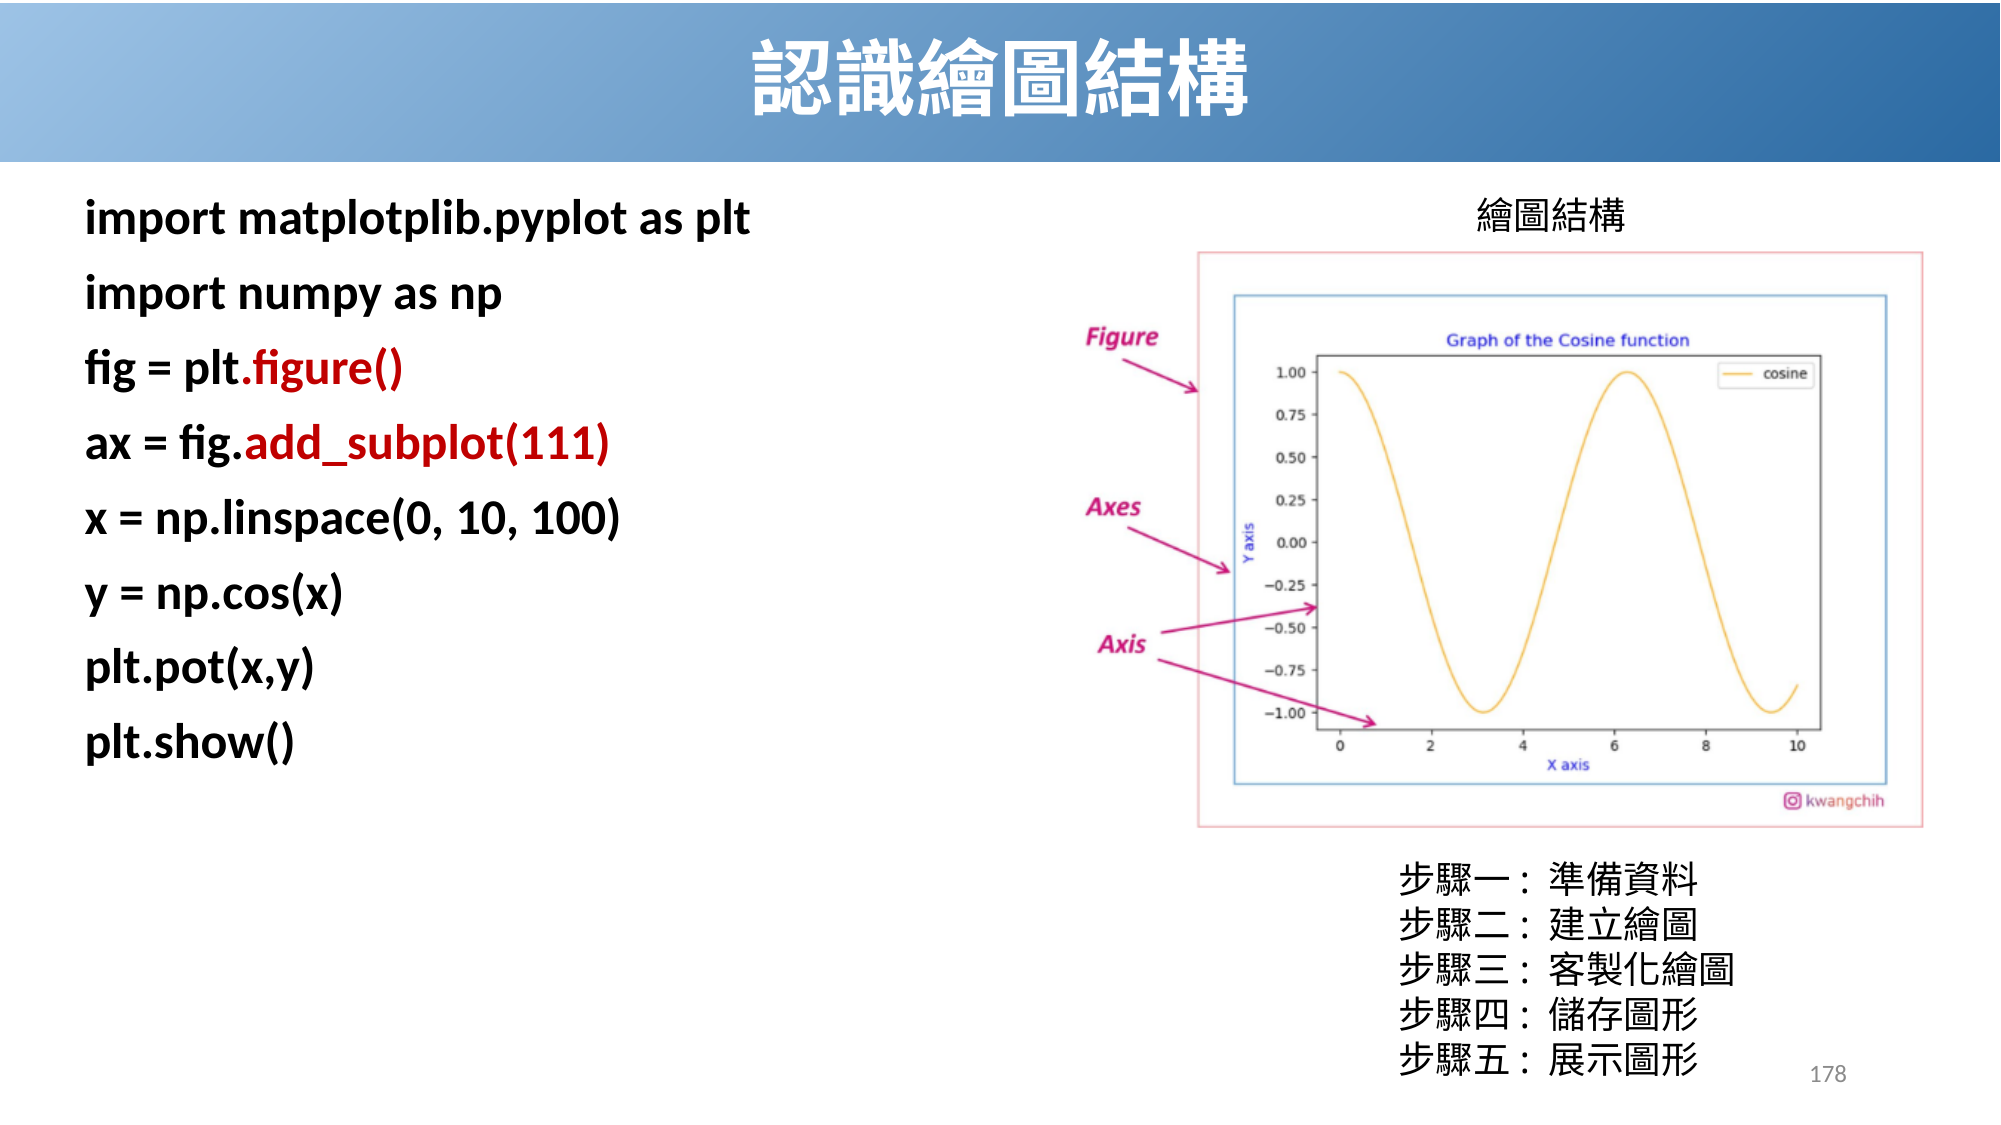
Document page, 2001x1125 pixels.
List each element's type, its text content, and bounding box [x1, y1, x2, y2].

text_box 繪圖結構 [1461, 184, 1642, 228]
list import matplotplib.pyplot as plt import numpy as np fig = plt.figure() ax = fig.add_subplot(111) x = np.linspace(0, 10, 100) y = np.cos(x) plt.pot(x,y) plt.show() [69, 184, 1065, 1014]
slide_number 178 [1412, 1042, 1863, 1103]
text_box 步驟一: 準備資料 步驟二: 建立繪圖 步驟三: 客製化繪圖 步驟四: 儲存圖形 步驟五: 展示圖形 [1383, 848, 1751, 1089]
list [1080, 228, 1931, 831]
title 認識繪圖結構 [0, 3, 2000, 162]
